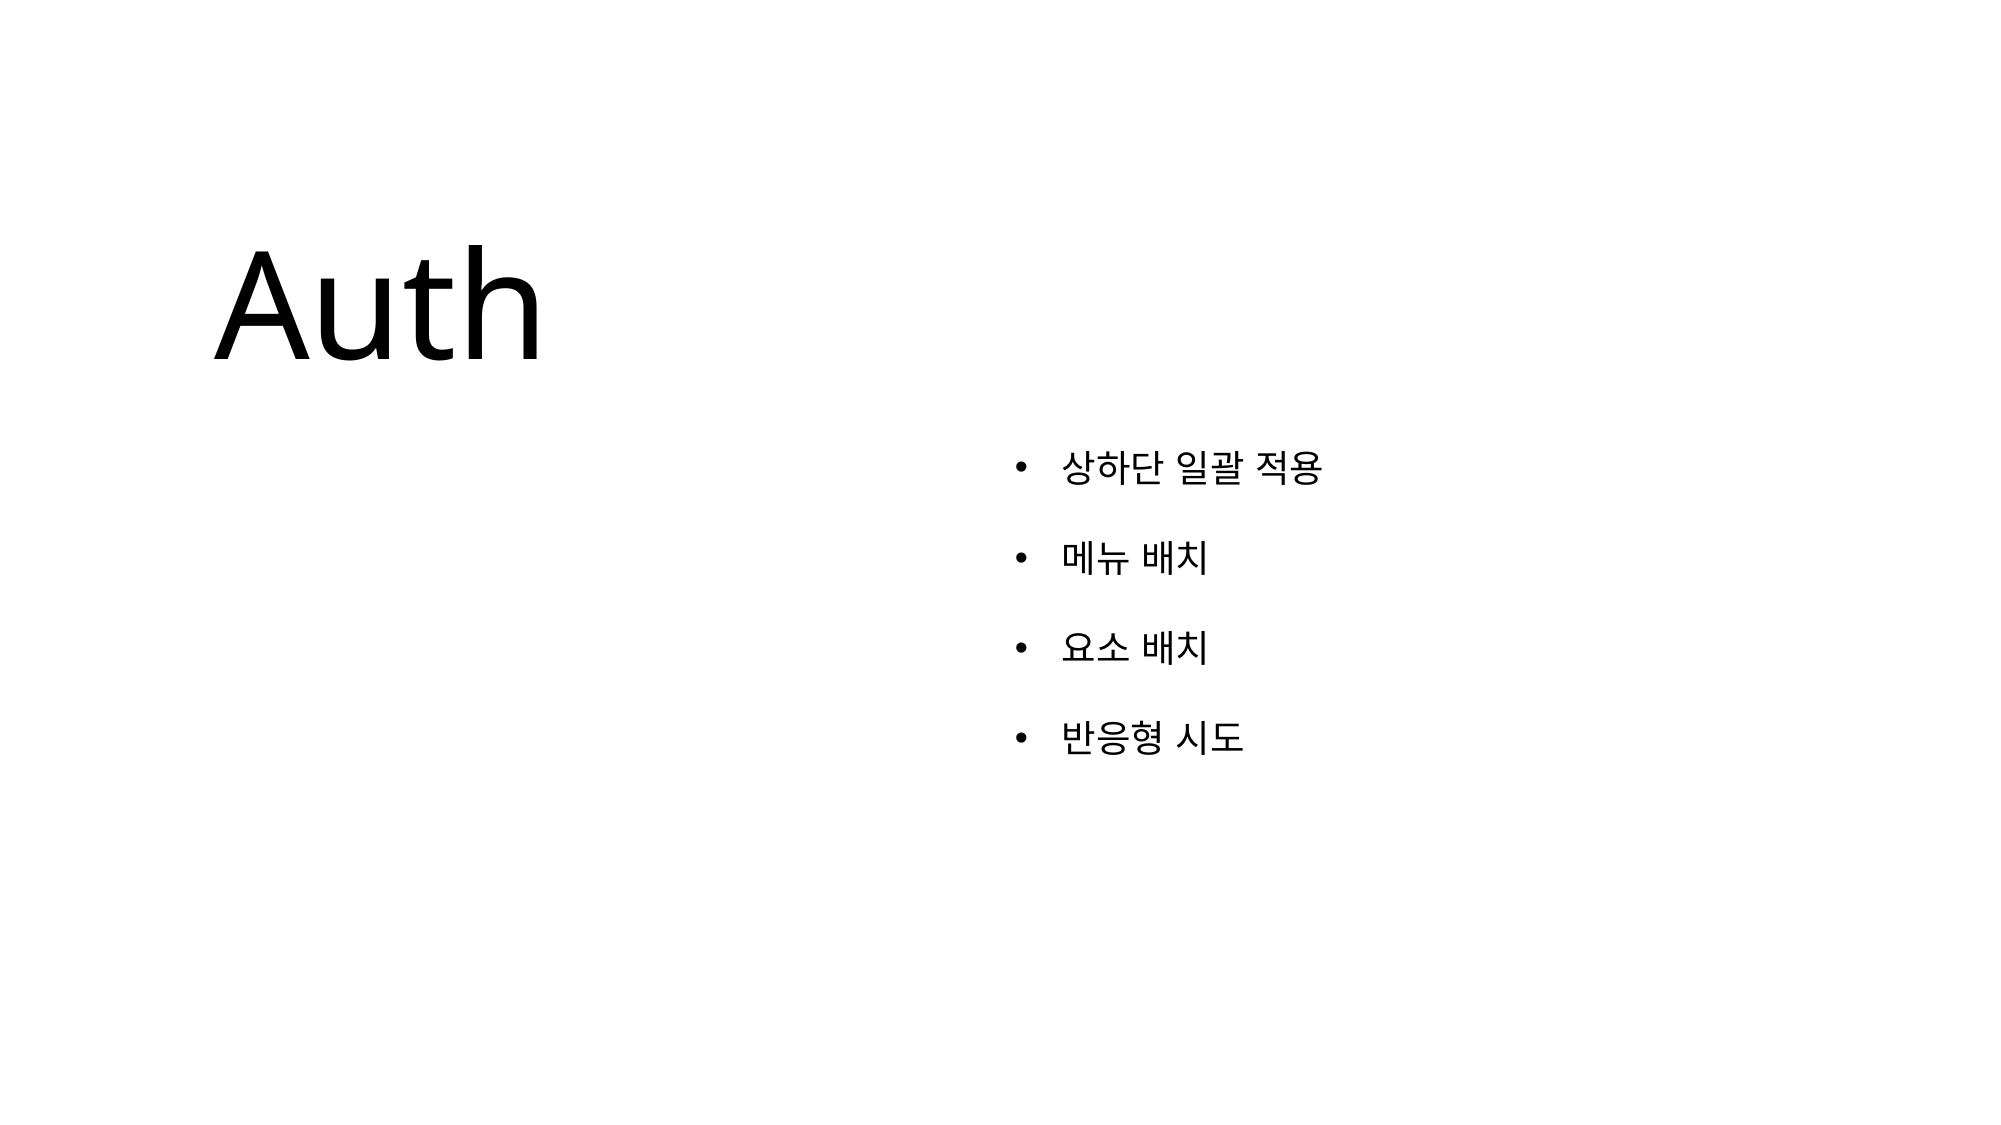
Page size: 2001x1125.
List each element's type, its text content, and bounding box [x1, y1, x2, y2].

text_box 상하단 일괄 적용 메뉴 배치 요소 배치 반응형 시도 [999, 437, 1960, 767]
text_box Auth [199, 202, 915, 398]
